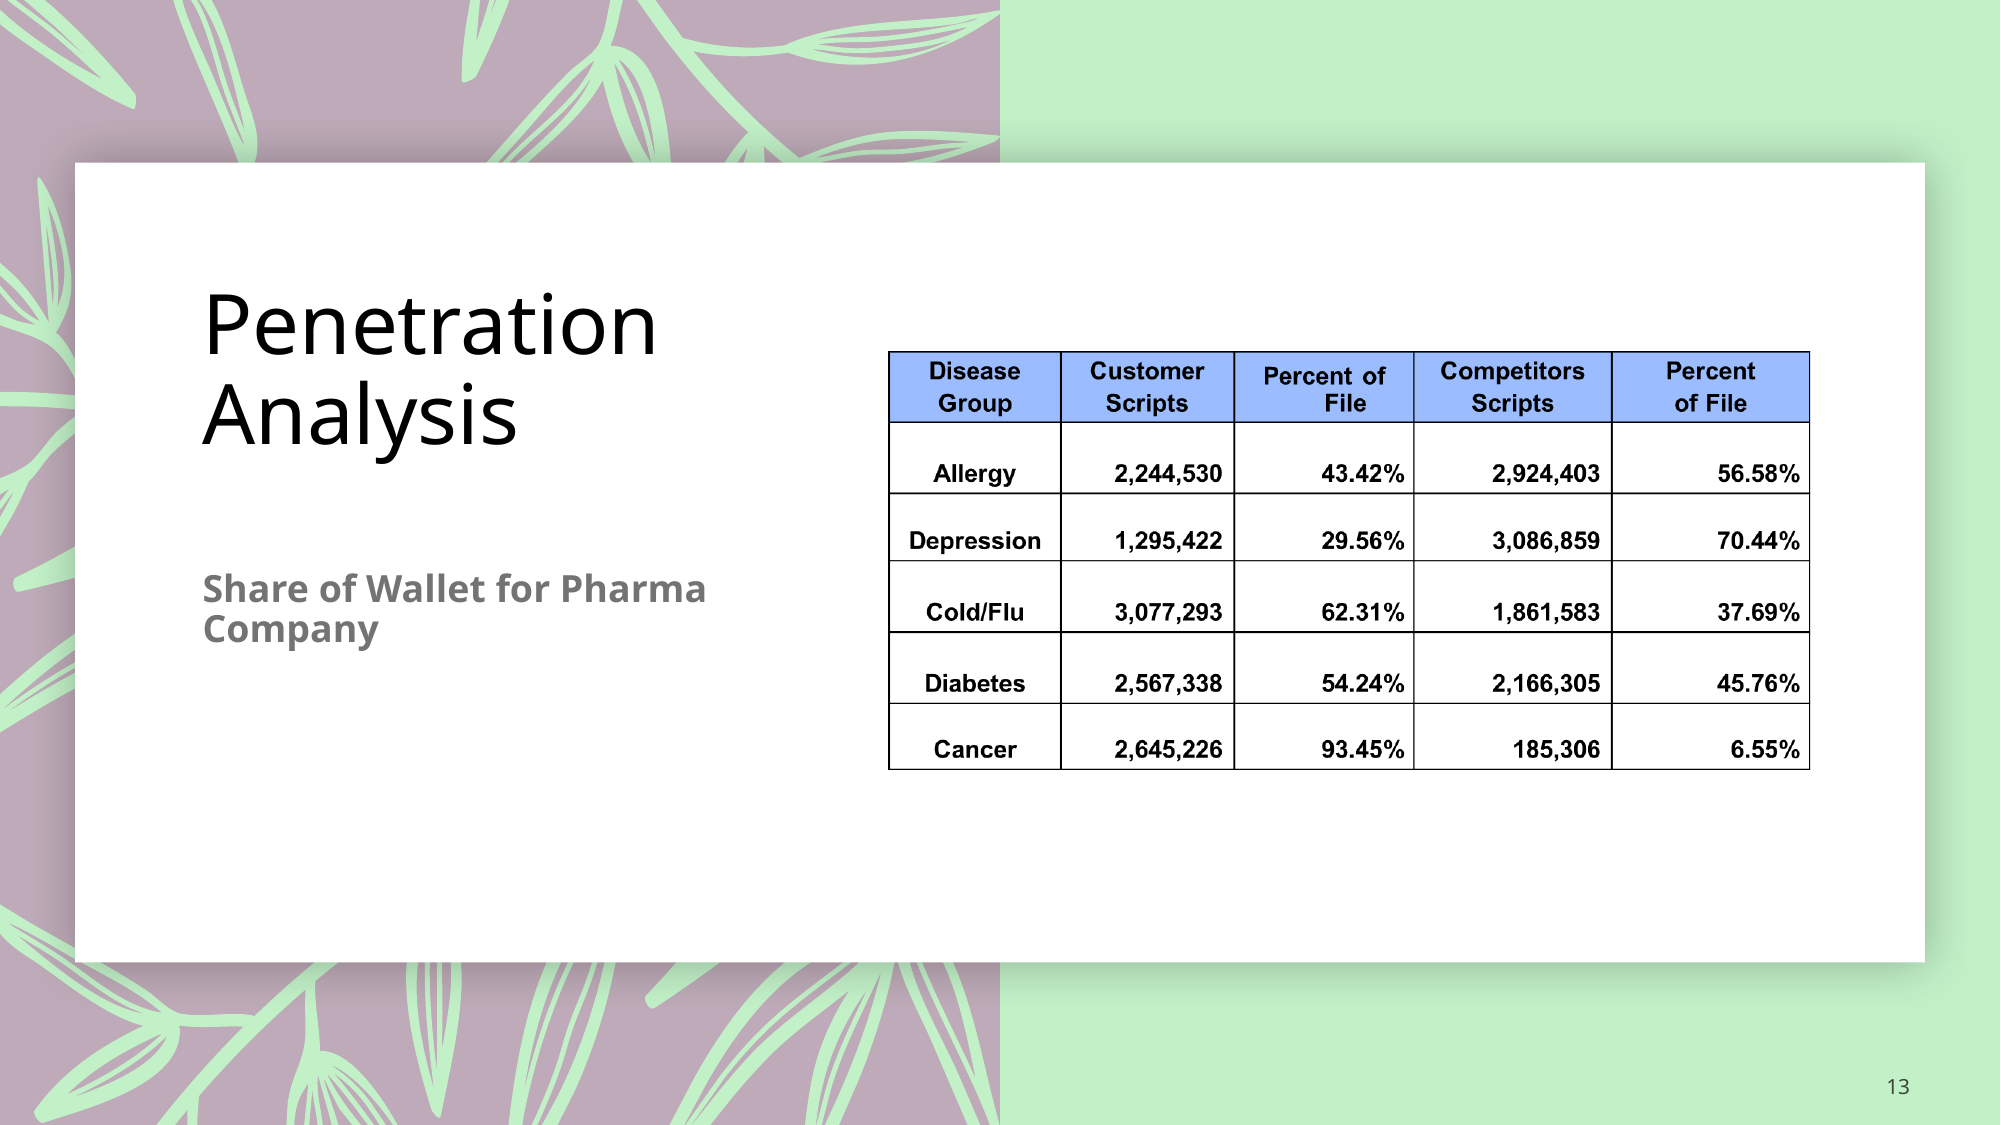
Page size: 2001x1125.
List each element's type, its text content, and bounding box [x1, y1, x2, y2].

title Univariate Analysis - Plots [1001, 148, 1946, 982]
picture [886, 345, 1813, 780]
text_box [1001, 161, 1927, 964]
slide_number 13 [1812, 1050, 1925, 1125]
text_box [0, 0, 1001, 1125]
text_box [1001, 0, 2000, 1125]
